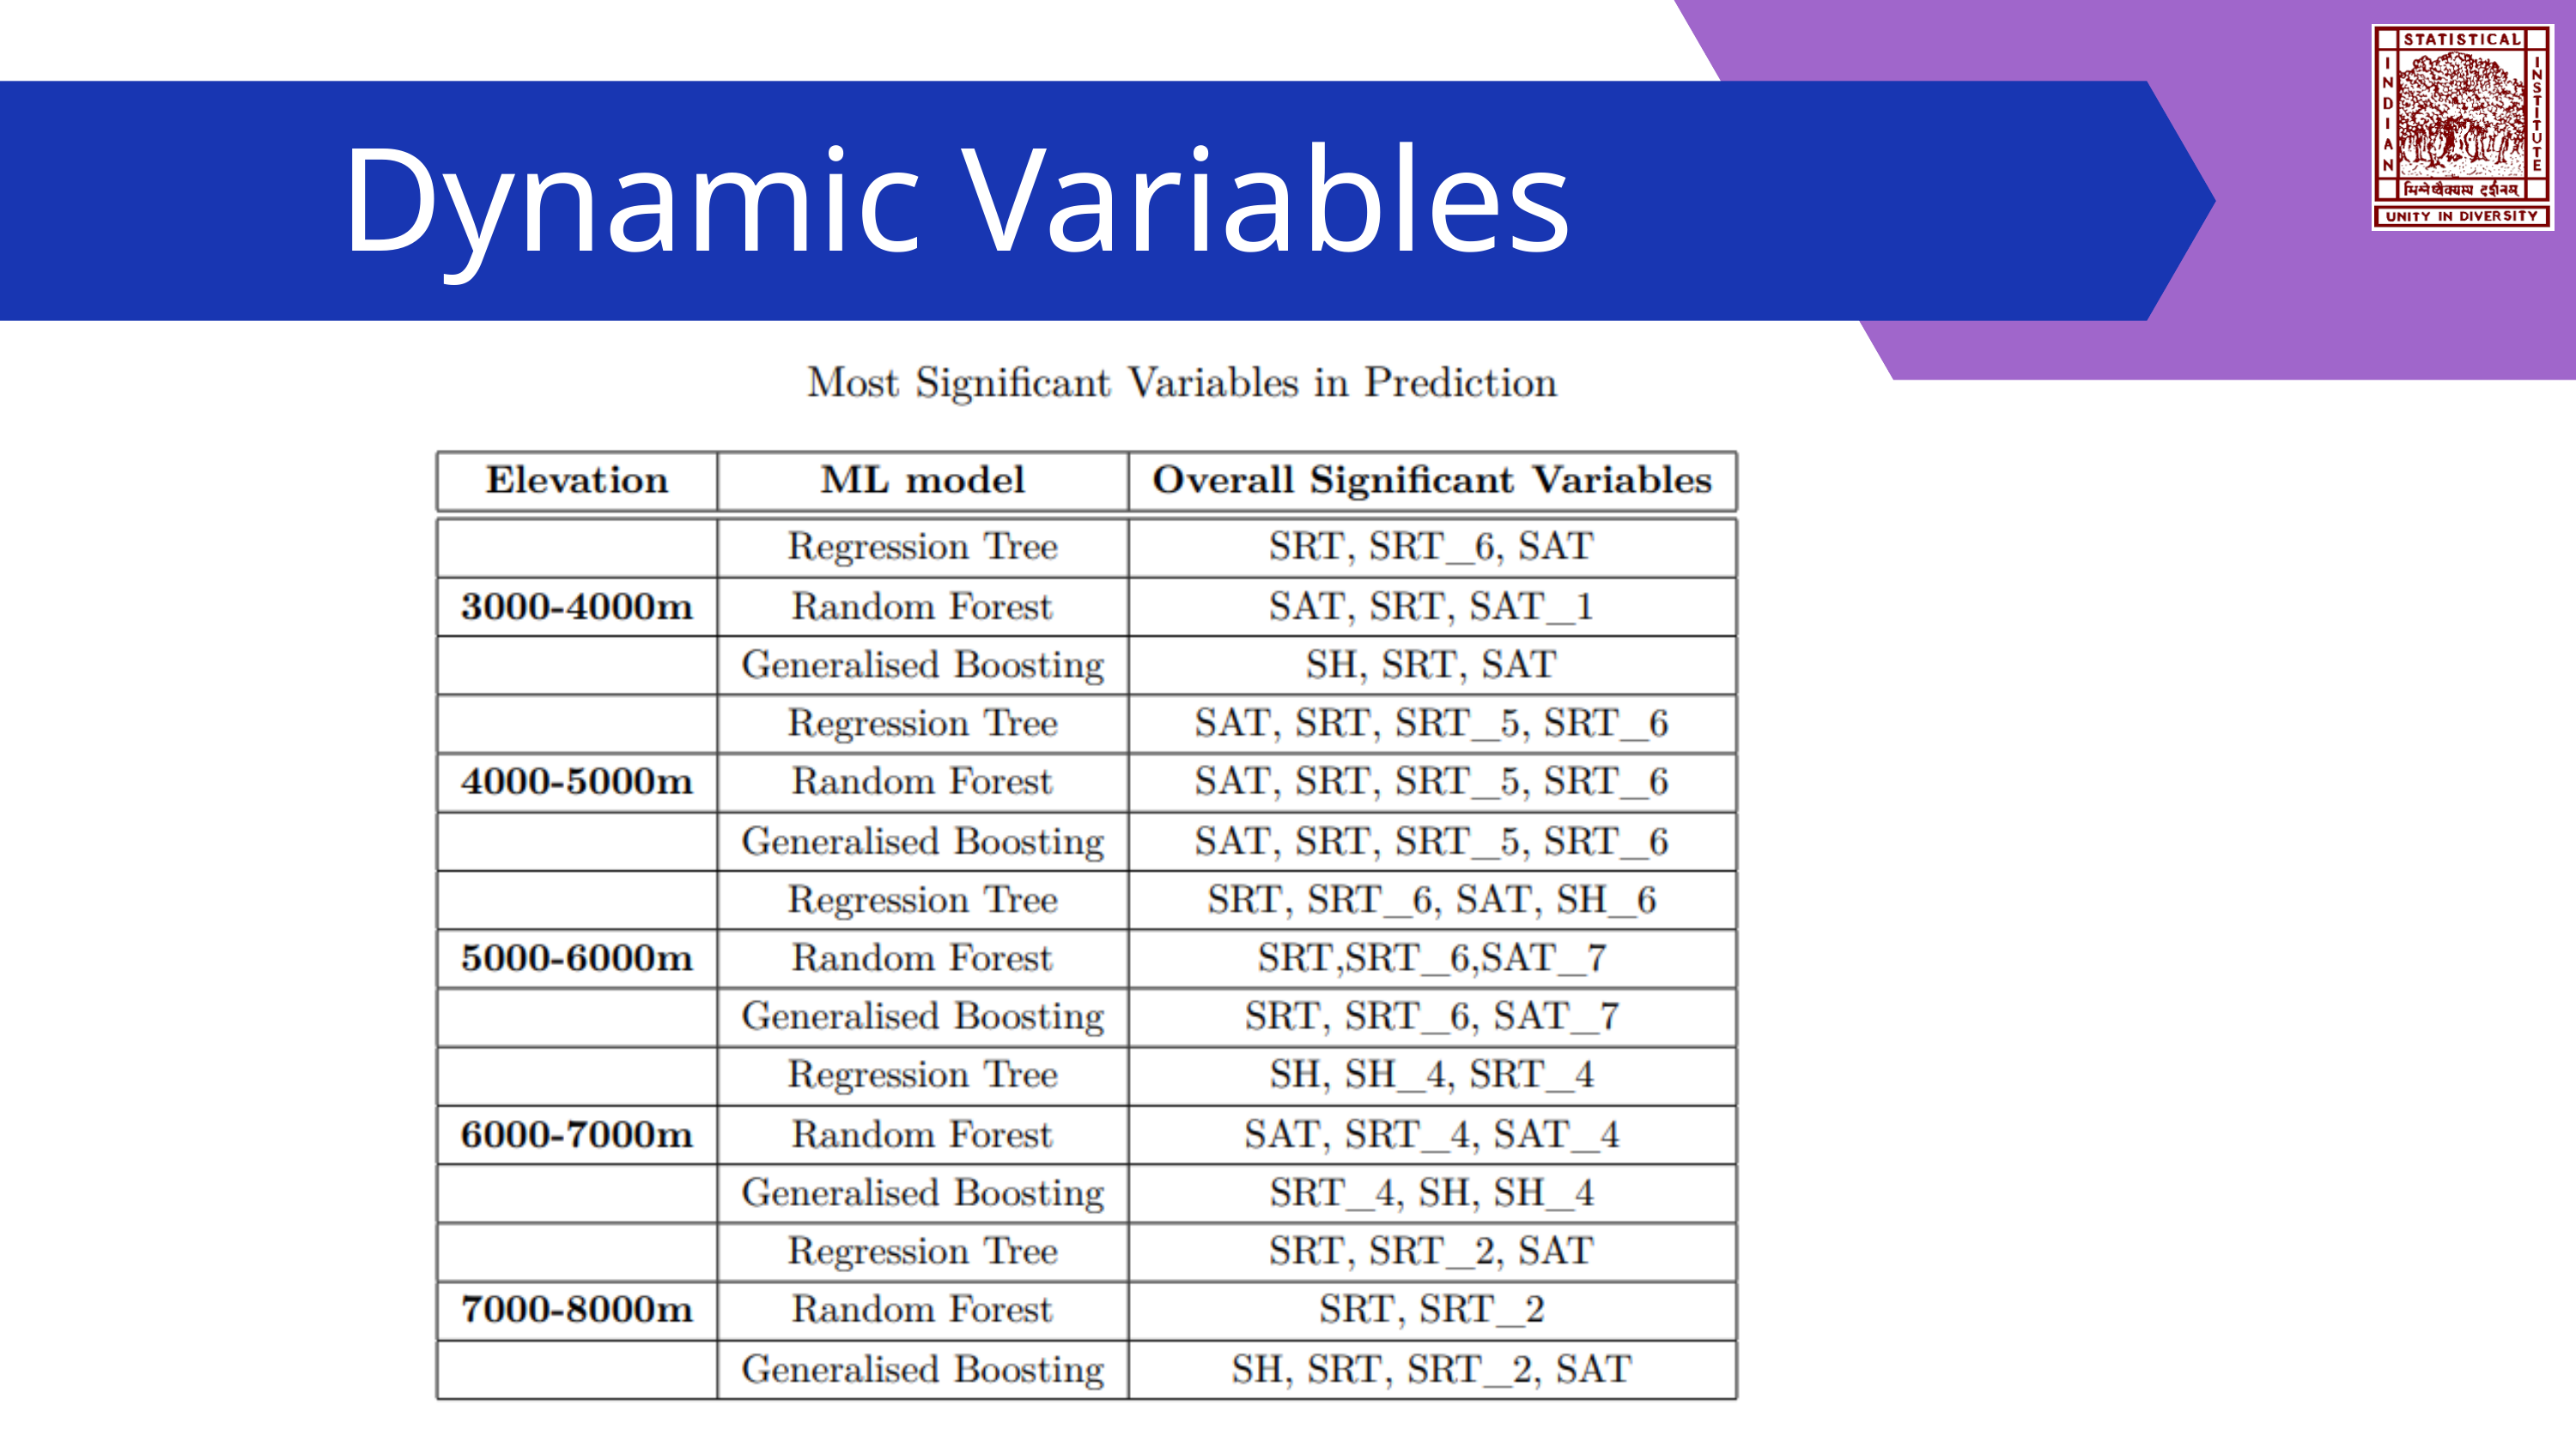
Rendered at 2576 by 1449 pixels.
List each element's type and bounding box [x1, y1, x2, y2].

text_box [0, 81, 2216, 321]
picture [2372, 24, 2555, 231]
text_box [1612, 0, 2576, 380]
picture [381, 348, 1782, 1433]
